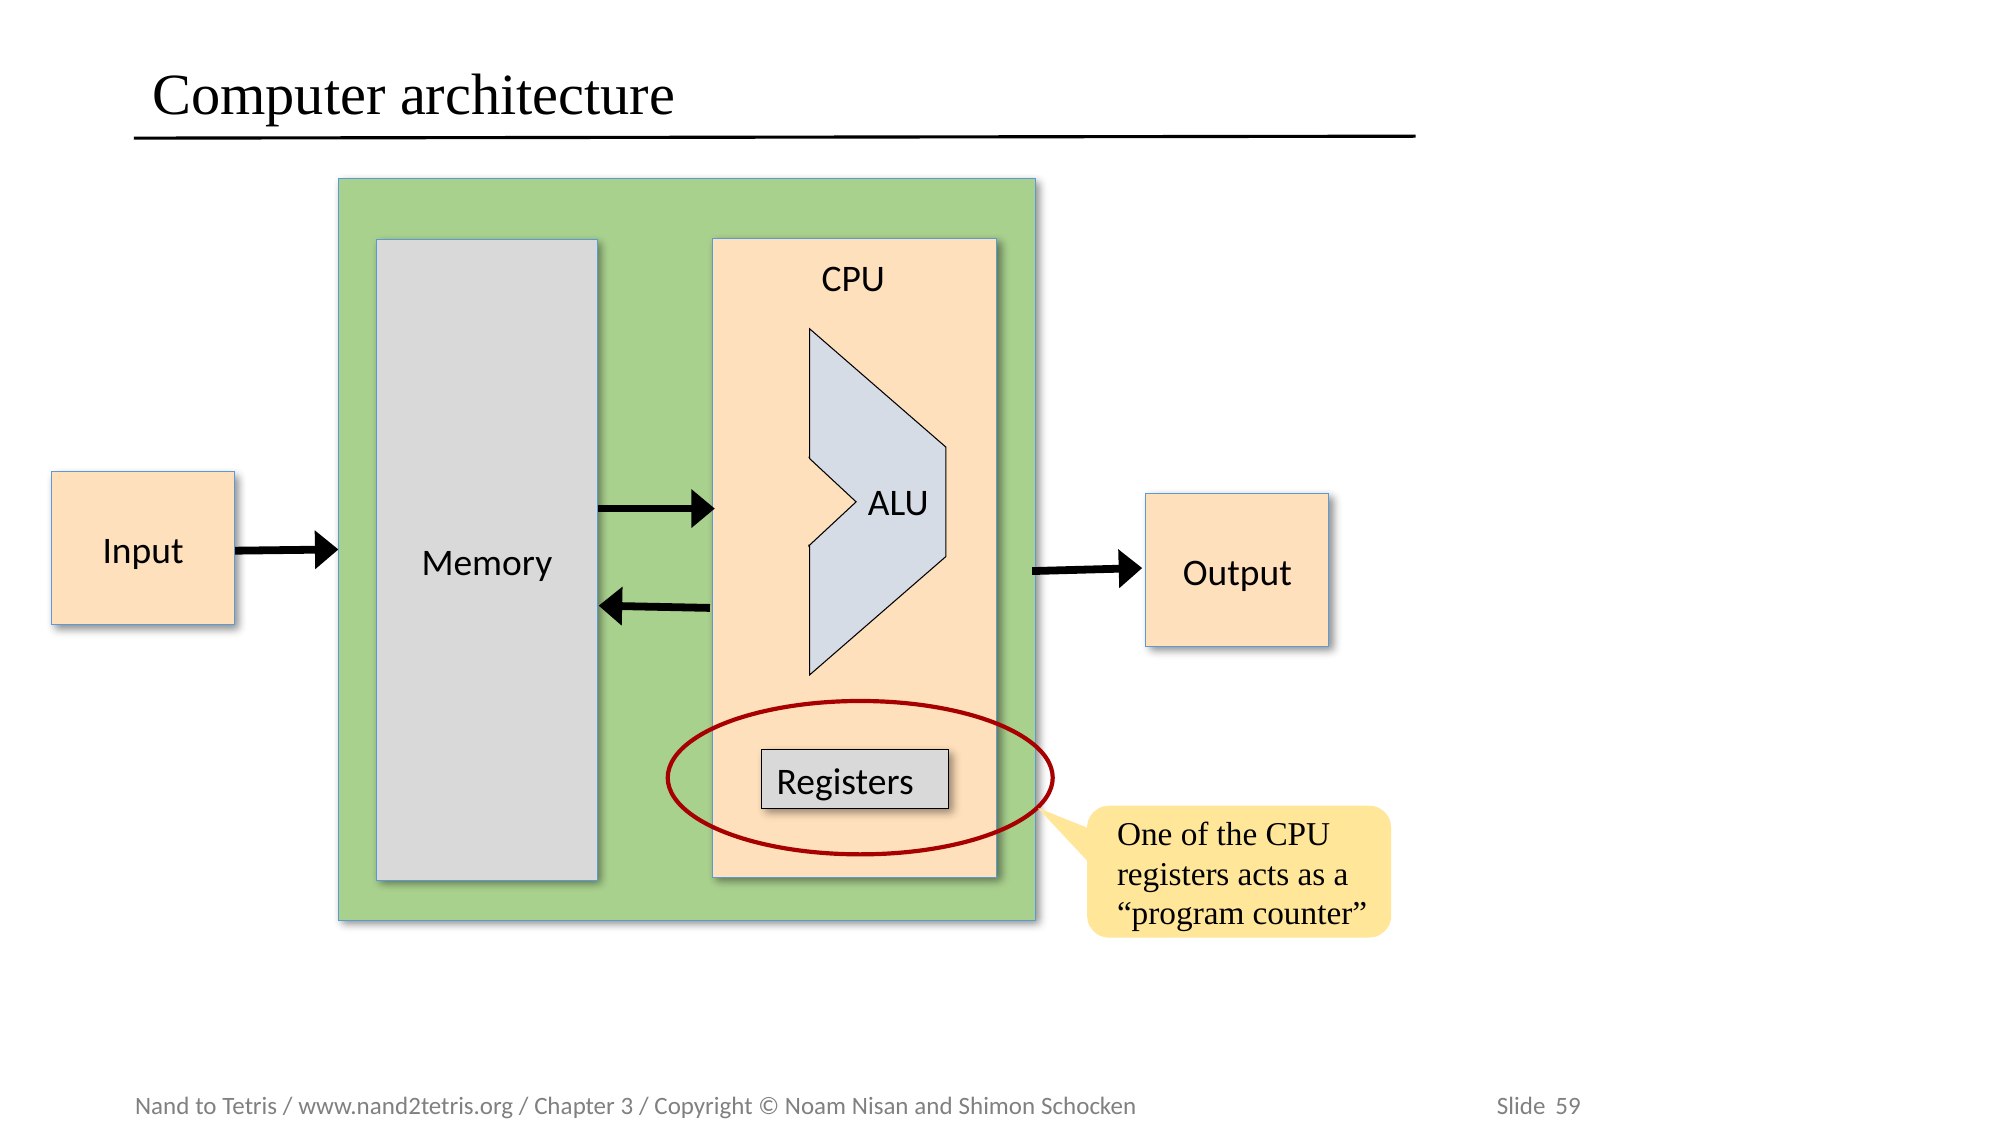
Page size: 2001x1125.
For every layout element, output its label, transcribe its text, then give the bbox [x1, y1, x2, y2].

text_box Output [1145, 493, 1329, 647]
title Computer architecture [137, 48, 1417, 144]
text_box [338, 178, 1036, 921]
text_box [789, 328, 949, 675]
text_box Input [51, 471, 235, 625]
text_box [667, 701, 1392, 938]
text_box CPU [806, 246, 908, 306]
text_box Memory [376, 239, 598, 881]
text_box [712, 238, 997, 701]
